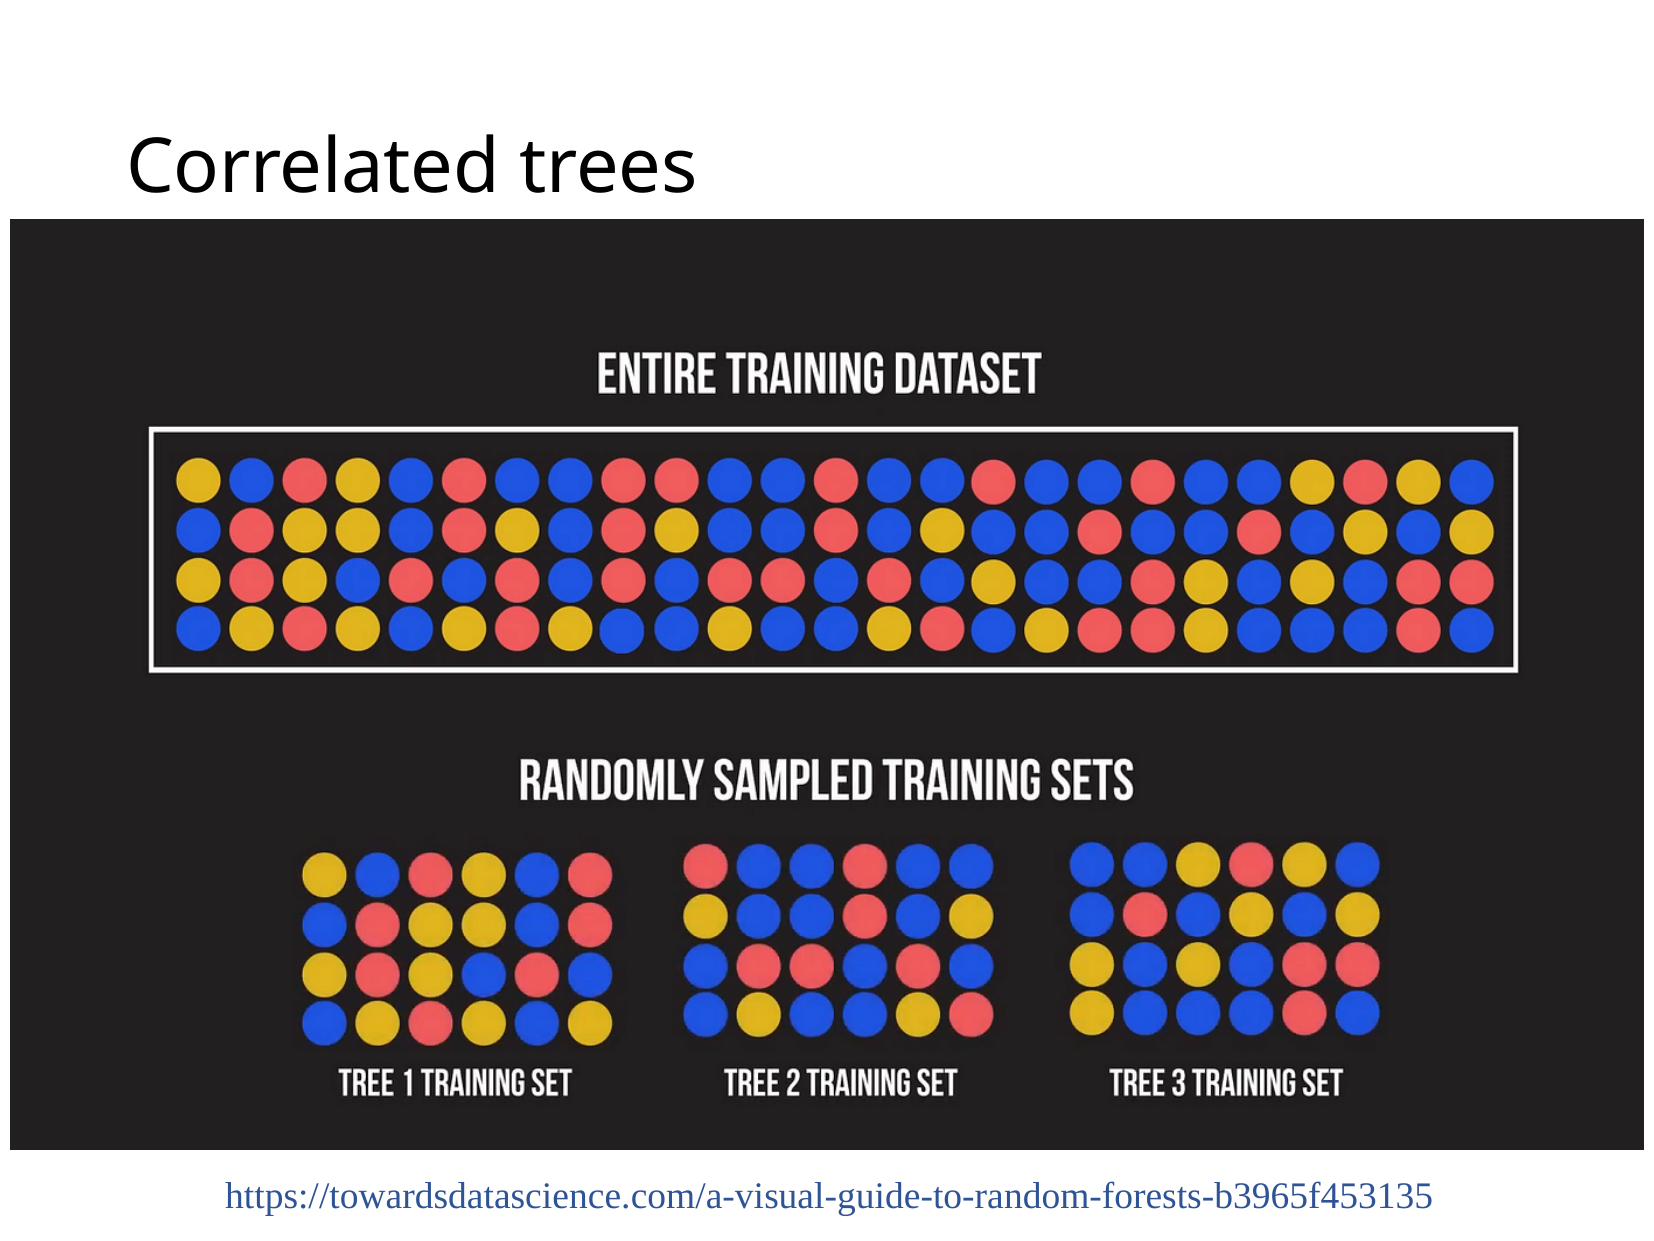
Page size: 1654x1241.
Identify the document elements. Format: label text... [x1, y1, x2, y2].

title Correlated trees [124, 114, 1084, 217]
picture [10, 218, 1644, 1151]
text_box https://towardsdatascience.com/a-visual-guide-to-random-forests-b3965f453135 [16, 1162, 1644, 1224]
